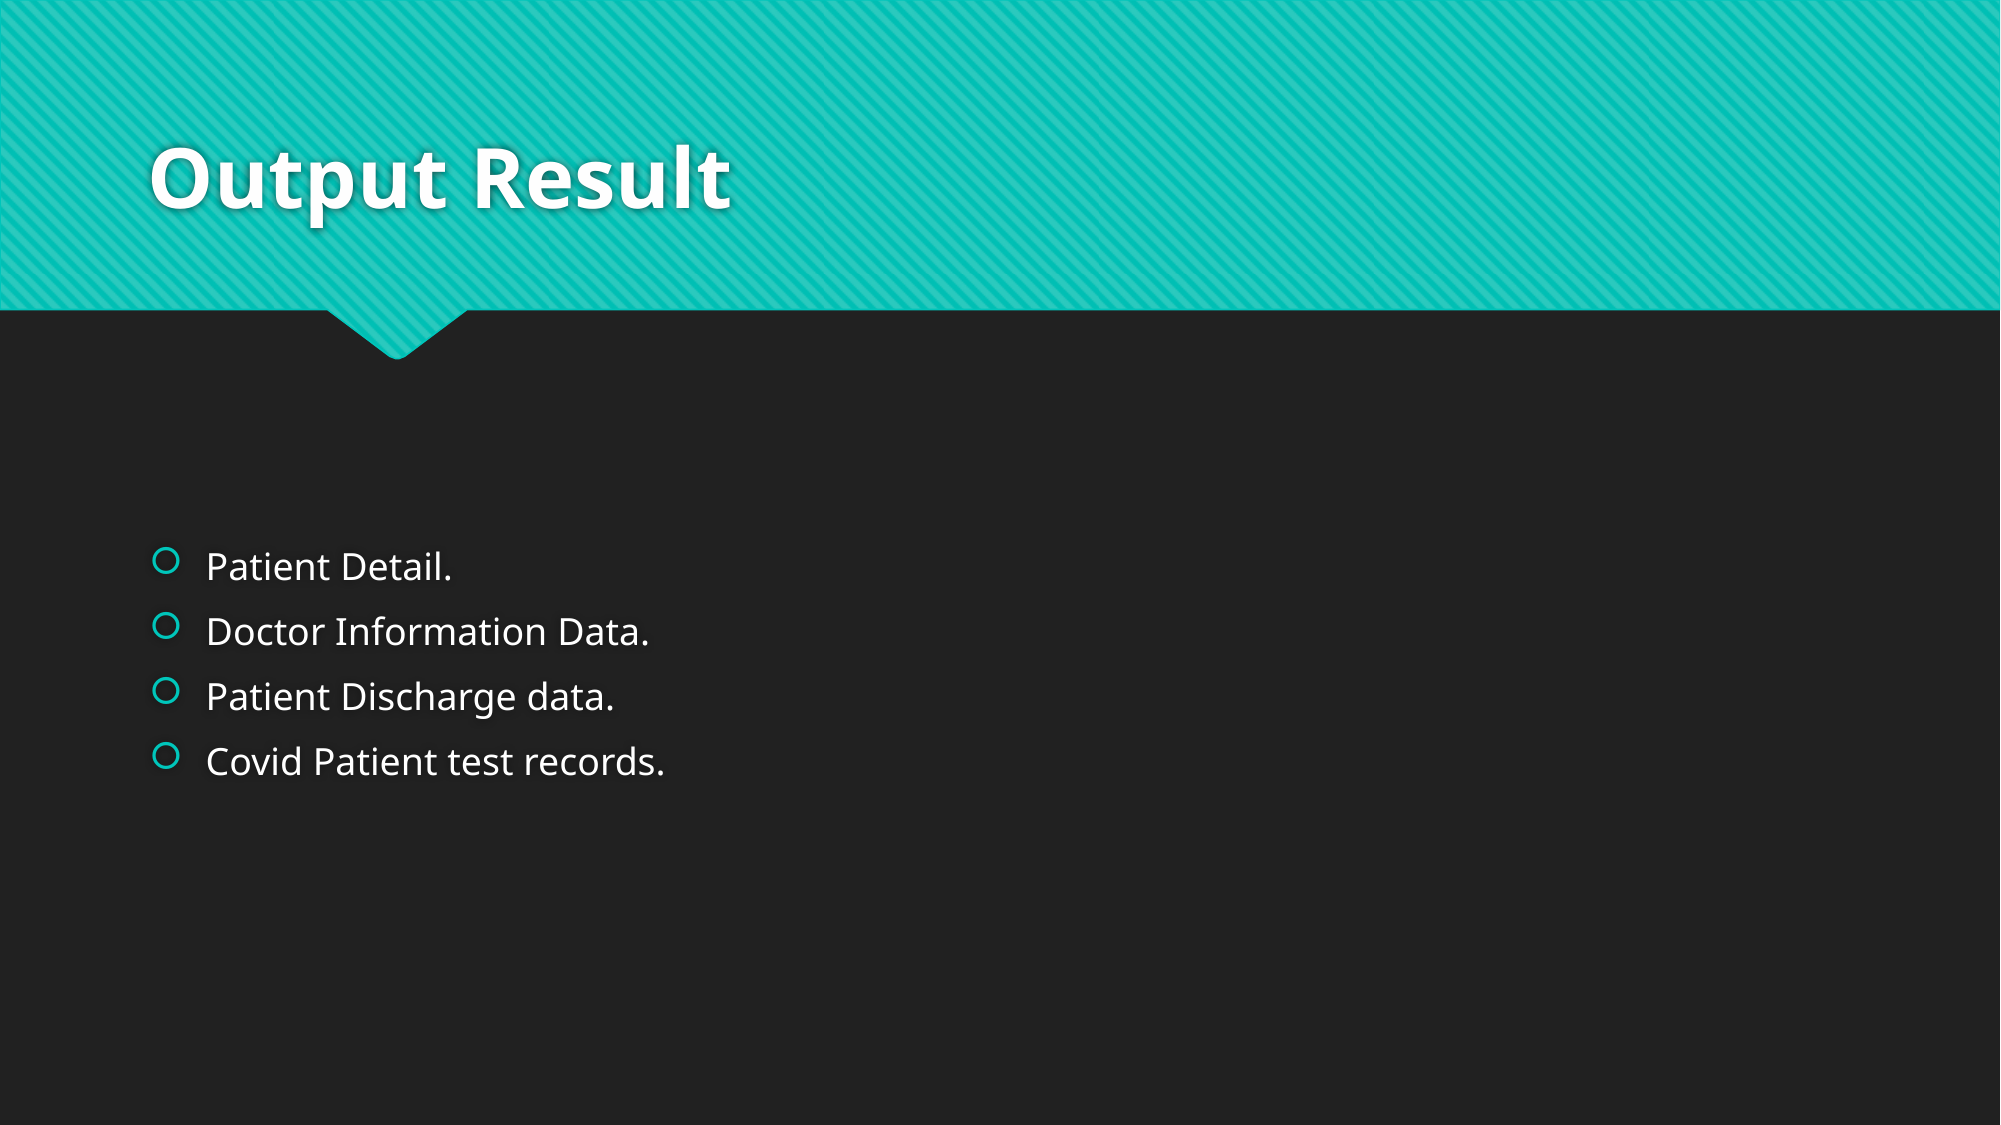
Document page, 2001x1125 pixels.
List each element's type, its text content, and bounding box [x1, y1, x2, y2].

title Output Result [132, 73, 1868, 233]
list Patient Detail. Doctor Information Data. Patient Discharge data. Covid Patient test records. [134, 364, 1866, 962]
